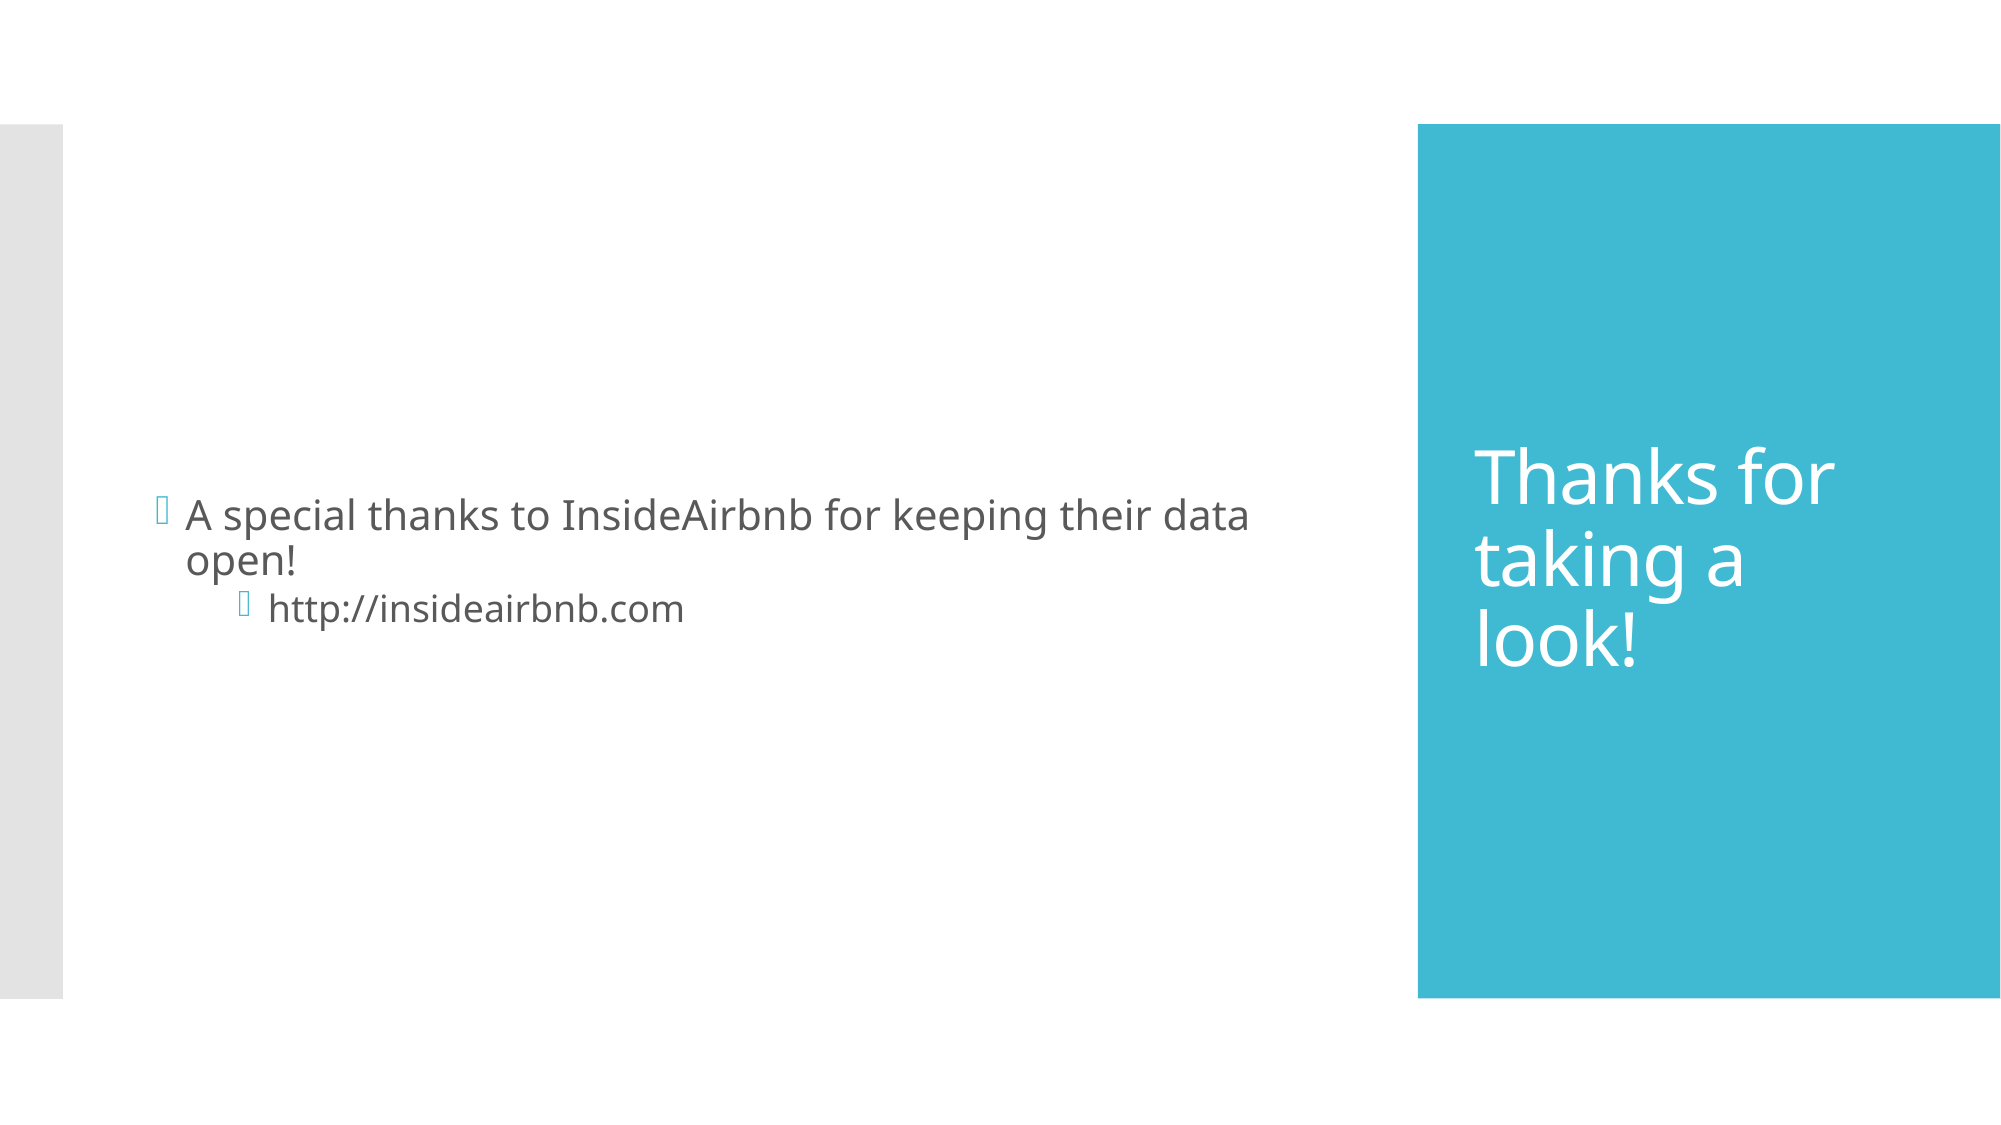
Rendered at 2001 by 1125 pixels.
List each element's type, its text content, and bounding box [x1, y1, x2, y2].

text_box [1417, 123, 2000, 999]
title Thanks for taking a look! [1459, 184, 1943, 940]
text_box [0, 124, 64, 1000]
list A special thanks to InsideAirbnb for keeping their data open! http://insideairbnb.com [140, 142, 1341, 983]
text_box [0, 0, 2000, 1125]
